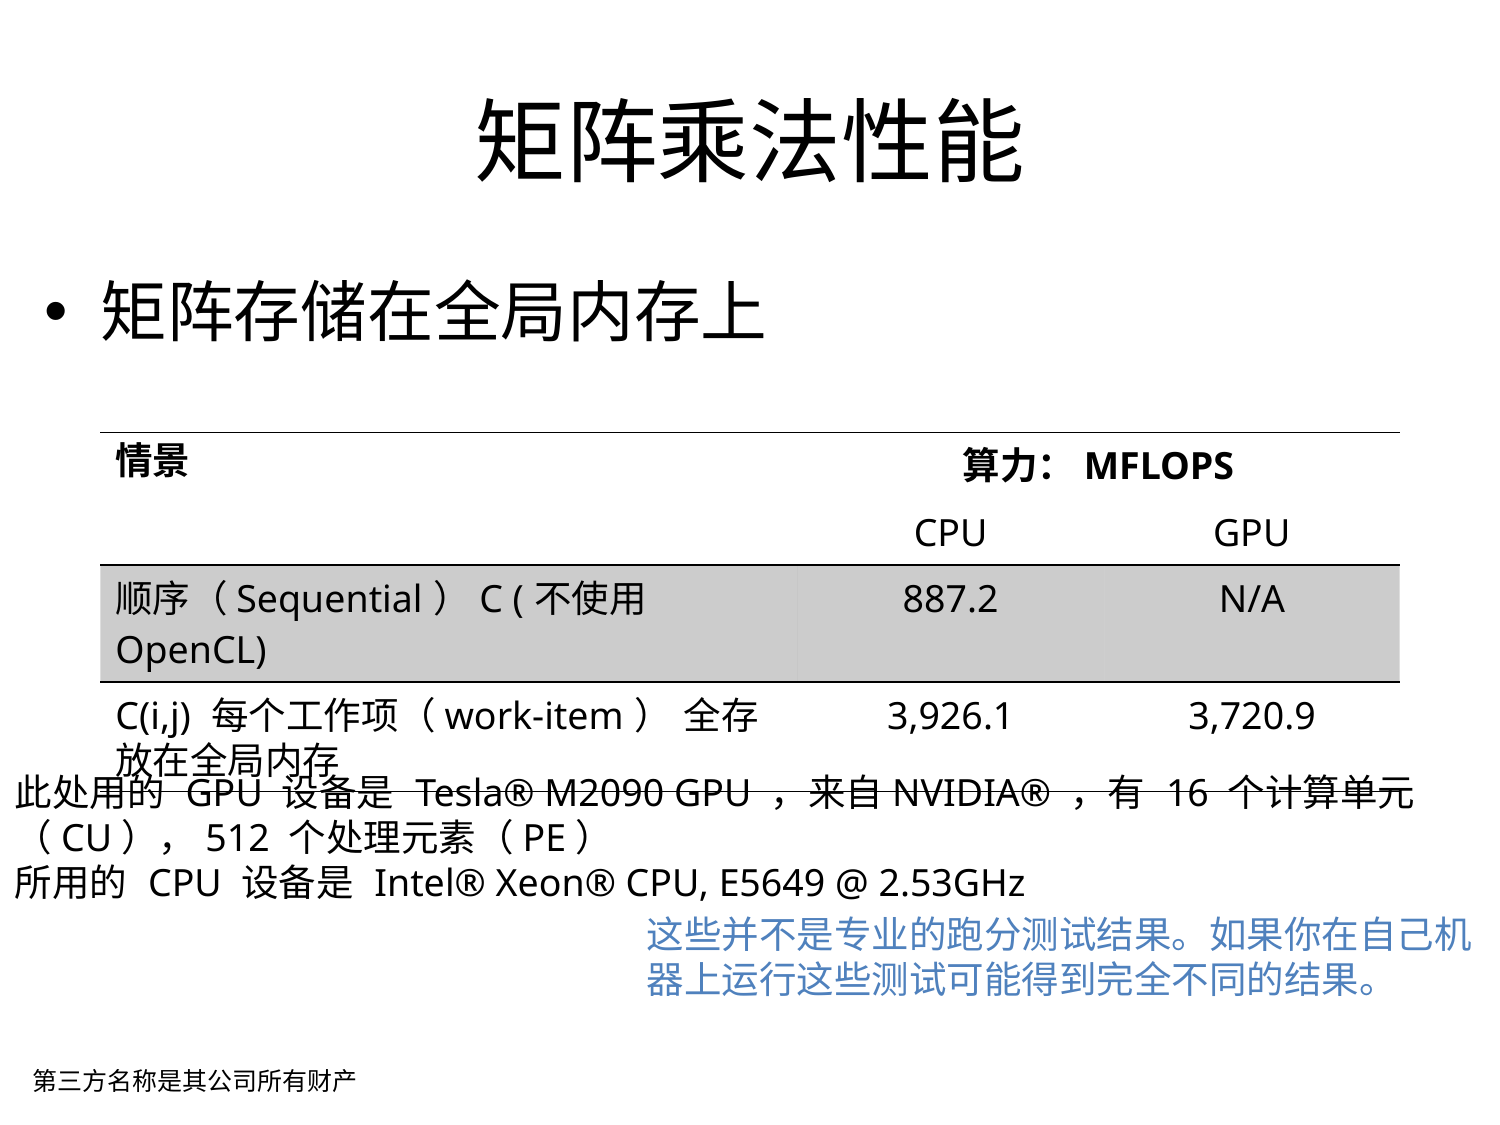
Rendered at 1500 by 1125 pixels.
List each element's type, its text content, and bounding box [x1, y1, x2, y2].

table_cell 887.2 [797, 566, 1104, 681]
text_box 第三方名称是其公司所有财产 [17, 1058, 631, 1125]
text_box 矩阵乘法性能 [74, 45, 1425, 233]
table_cell N/A [1104, 566, 1400, 681]
table_header 情景 [100, 433, 797, 564]
table_cell 3,926.1 [797, 683, 1104, 761]
text_box 这些并不是专业的跑分测试结果。如果你在自己机器上运行这些测试可能得到完全不同的结果。 [631, 903, 1488, 1125]
table_cell CPU [797, 499, 1104, 564]
table_cell 3,720.9 [1104, 683, 1400, 761]
table_cell 顺序（Sequential）C (不使用 OpenCL) [100, 566, 797, 681]
text_box 此处用的 GPU 设备是 Tesla® M2090 GPU ，来自NVIDIA® ，有 16 个计算单元（CU），512 个处理元素（PE） 所用的 CPU 设备是 Intel® Xeon® CPU, E5649 @ 2.53GHz [0, 761, 1459, 912]
table_header 算力：MFLOPS [797, 433, 1400, 499]
text_box 矩阵存储在全局内存上 [29, 262, 1471, 397]
table_cell GPU [1104, 499, 1400, 564]
table_cell C(i,j) 每个工作项（work-item） 全存放在全局内存 [100, 683, 797, 761]
